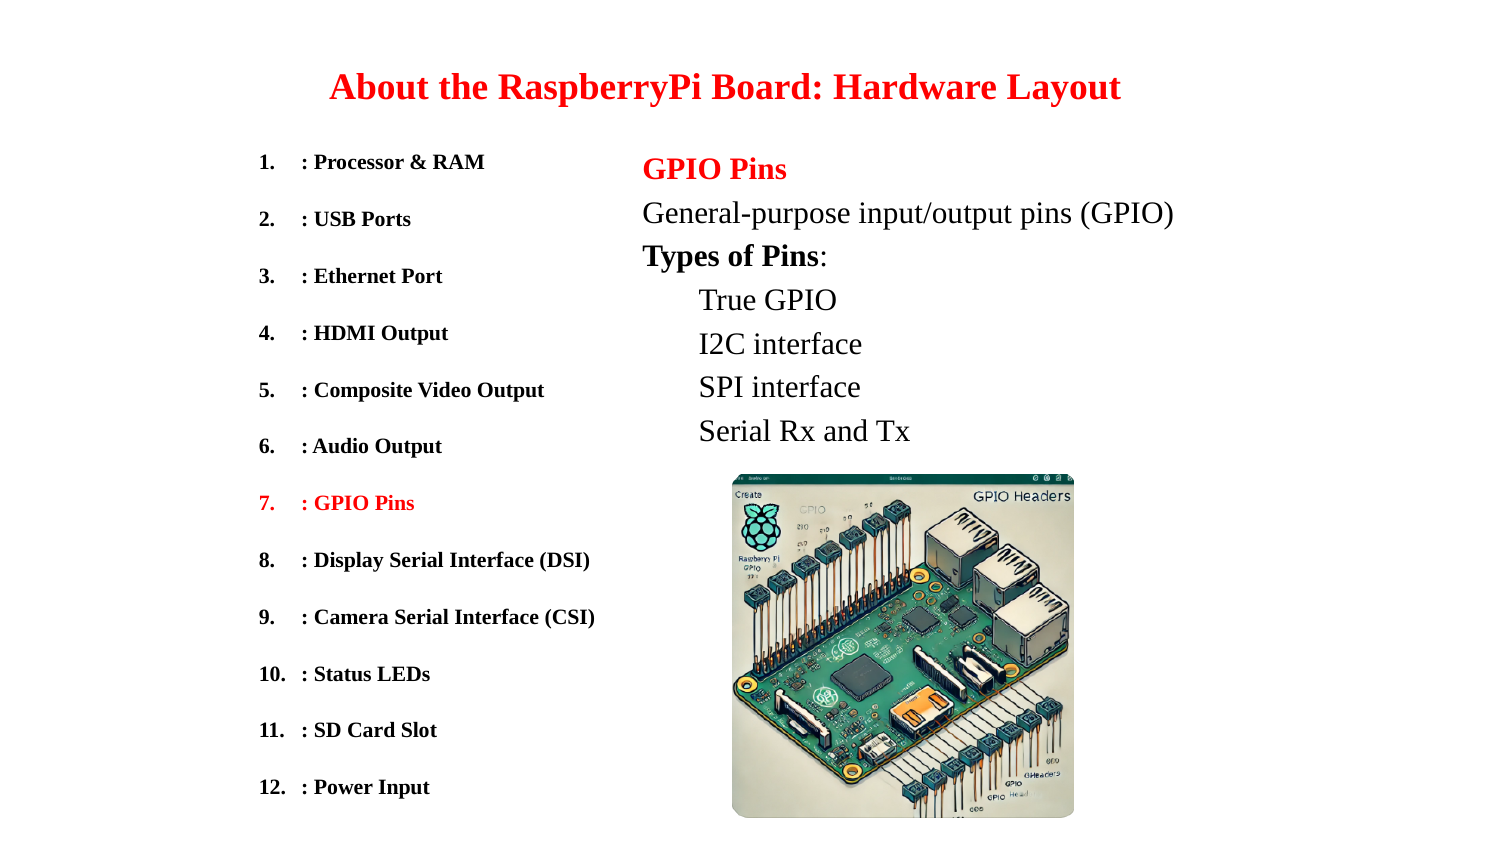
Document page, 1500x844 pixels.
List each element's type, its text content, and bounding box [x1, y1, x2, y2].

picture [732, 474, 1074, 822]
list : Processor & RAM : USB Ports : Ethernet Port : HDMI Output : Composite Video Output : Audio Output : GPIO Pins : Display Serial Interface (DSI) : Camera Serial Interface (CSI) : Status LEDs : SD Card Slot : Power Input [243, 114, 614, 818]
list GPIO Pins General-purpose input/output pins (GPIO) Types of Pins: True GPIO I2C interface SPI interface Serial Rx and Tx [627, 140, 1257, 475]
title About the RaspberryPi Board: Hardware Layout [243, 33, 1208, 115]
